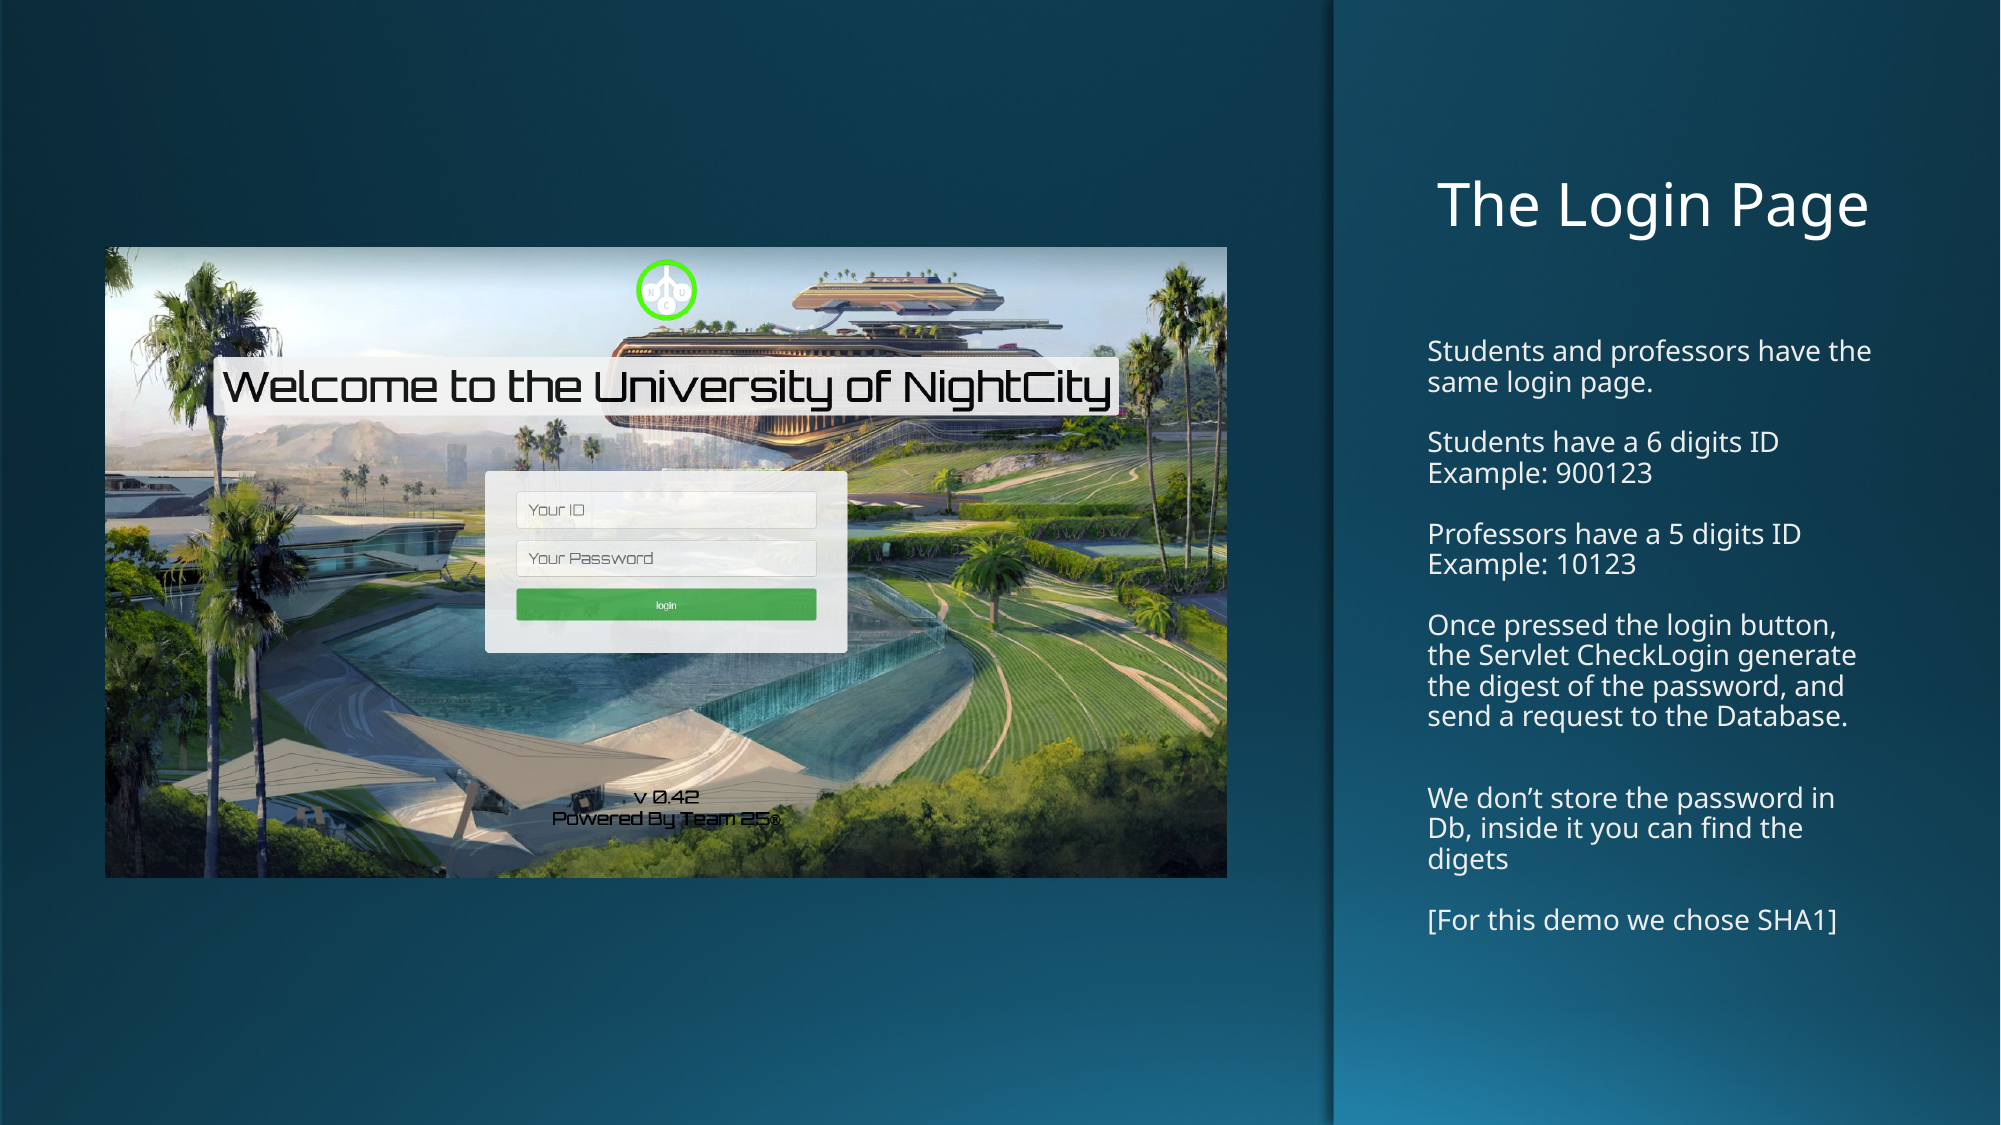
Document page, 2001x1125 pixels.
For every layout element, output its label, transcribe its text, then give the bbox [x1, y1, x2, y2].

text_box [1, 0, 1321, 1125]
picture [105, 247, 1227, 878]
text_box [1333, 0, 2000, 1125]
title The Login Page [1412, 128, 1896, 248]
list Students and professors have the same login page. Students have a 6 digits ID Example: 900123 Professors have a 5 digits ID Example: 10123 Once pressed the login button, the Servlet CheckLogin generate the digest of the password, and send a request to the Database. We don’t store the password in Db, inside it you can find the digets [For this demo we chose SHA1] [1412, 329, 1896, 949]
